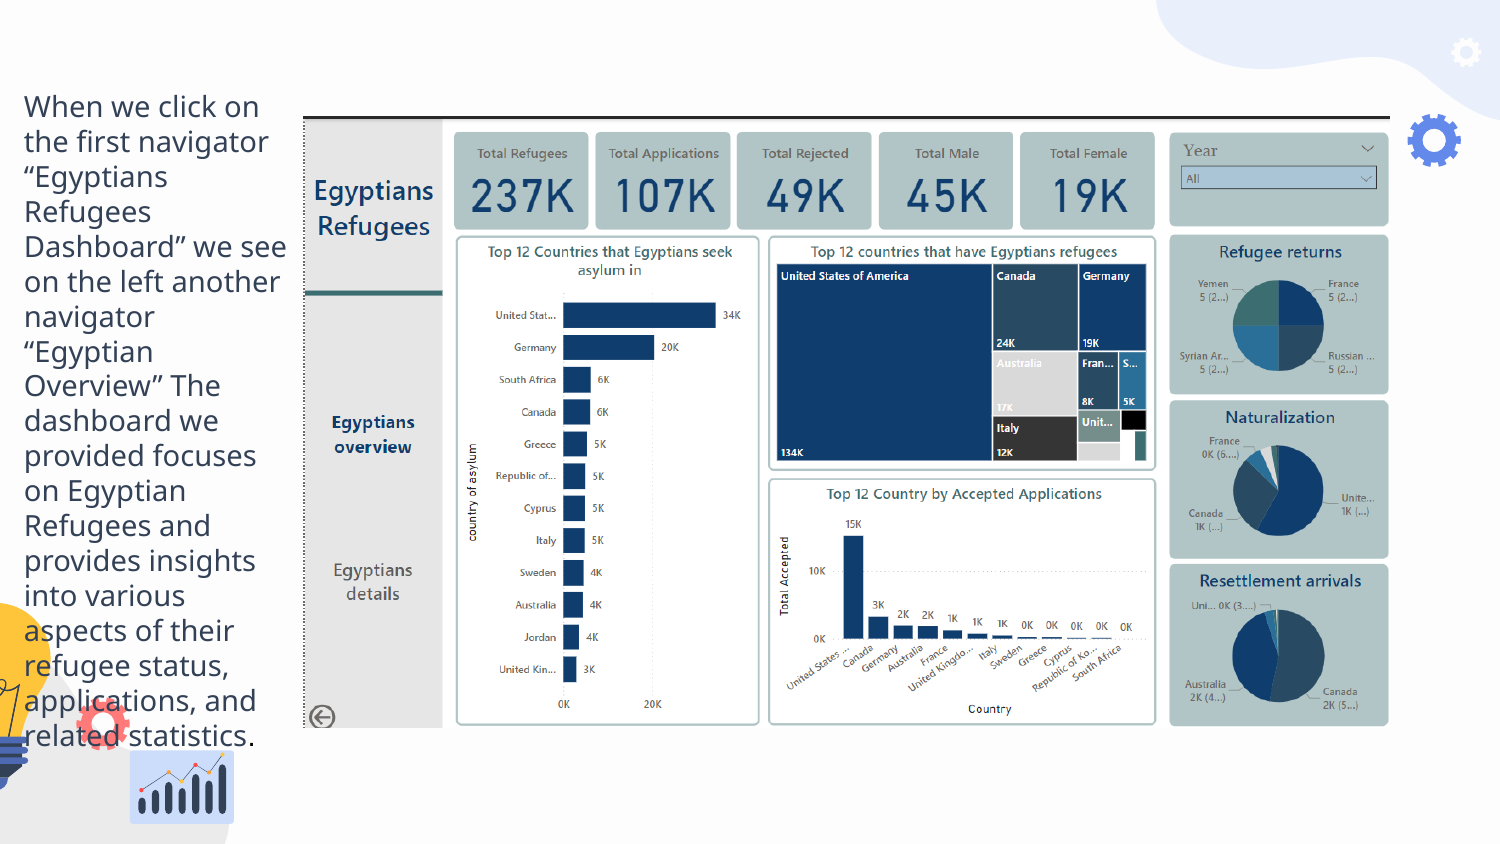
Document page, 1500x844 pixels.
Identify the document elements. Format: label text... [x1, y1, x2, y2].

text_box When we click on the first navigator “Egyptians Refugees Dashboard” we see on the left another navigator “Egyptian Overview” The dashboard we provided focuses on Egyptian Refugees and provides insights into various aspects of their refugee status, applications, and related statistics. [9, 80, 304, 760]
picture [303, 116, 1390, 728]
